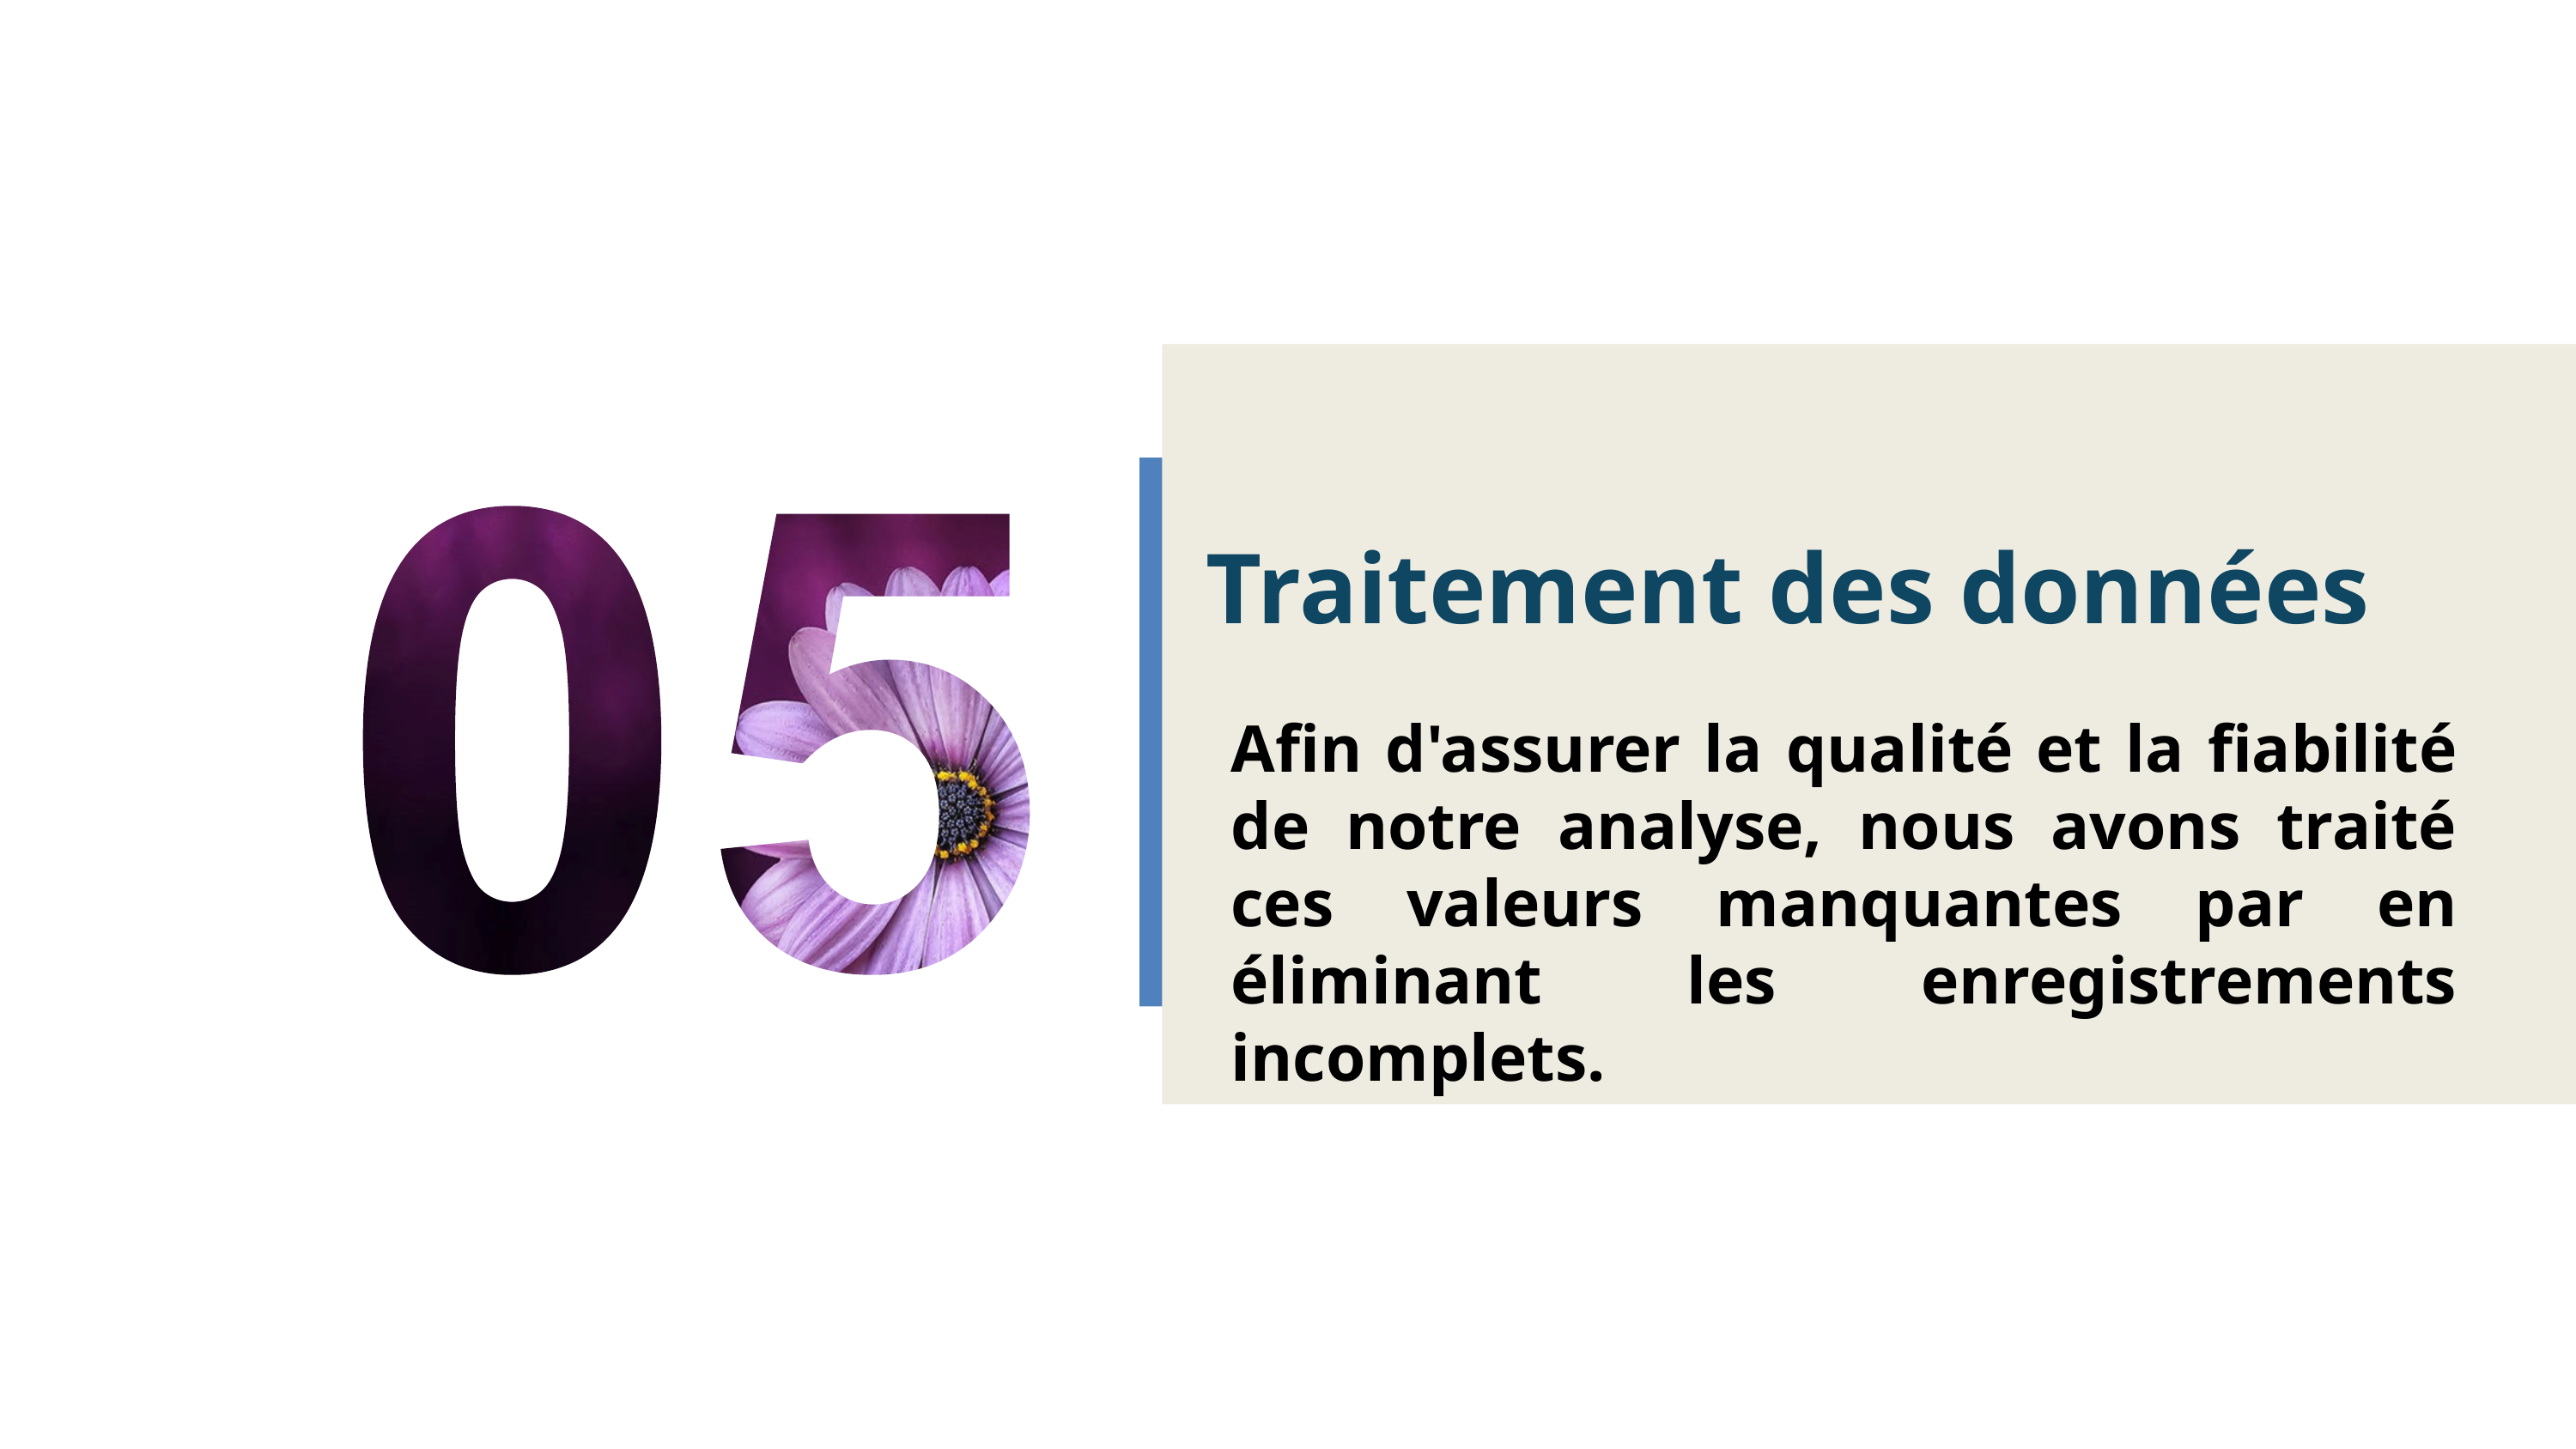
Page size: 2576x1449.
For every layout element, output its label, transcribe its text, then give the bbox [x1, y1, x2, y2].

text_box [719, 512, 1032, 977]
text_box [1160, 343, 2576, 1106]
text_box Traitement des données [1206, 573, 2371, 643]
text_box [1138, 456, 1160, 1008]
text_box [361, 504, 664, 977]
text_box Afin d'assurer la qualité et la fiabilité de notre analyse, nous avons traité ces valeurs manquantes par en éliminant les enregistrements incomplets. [1230, 707, 2458, 1094]
